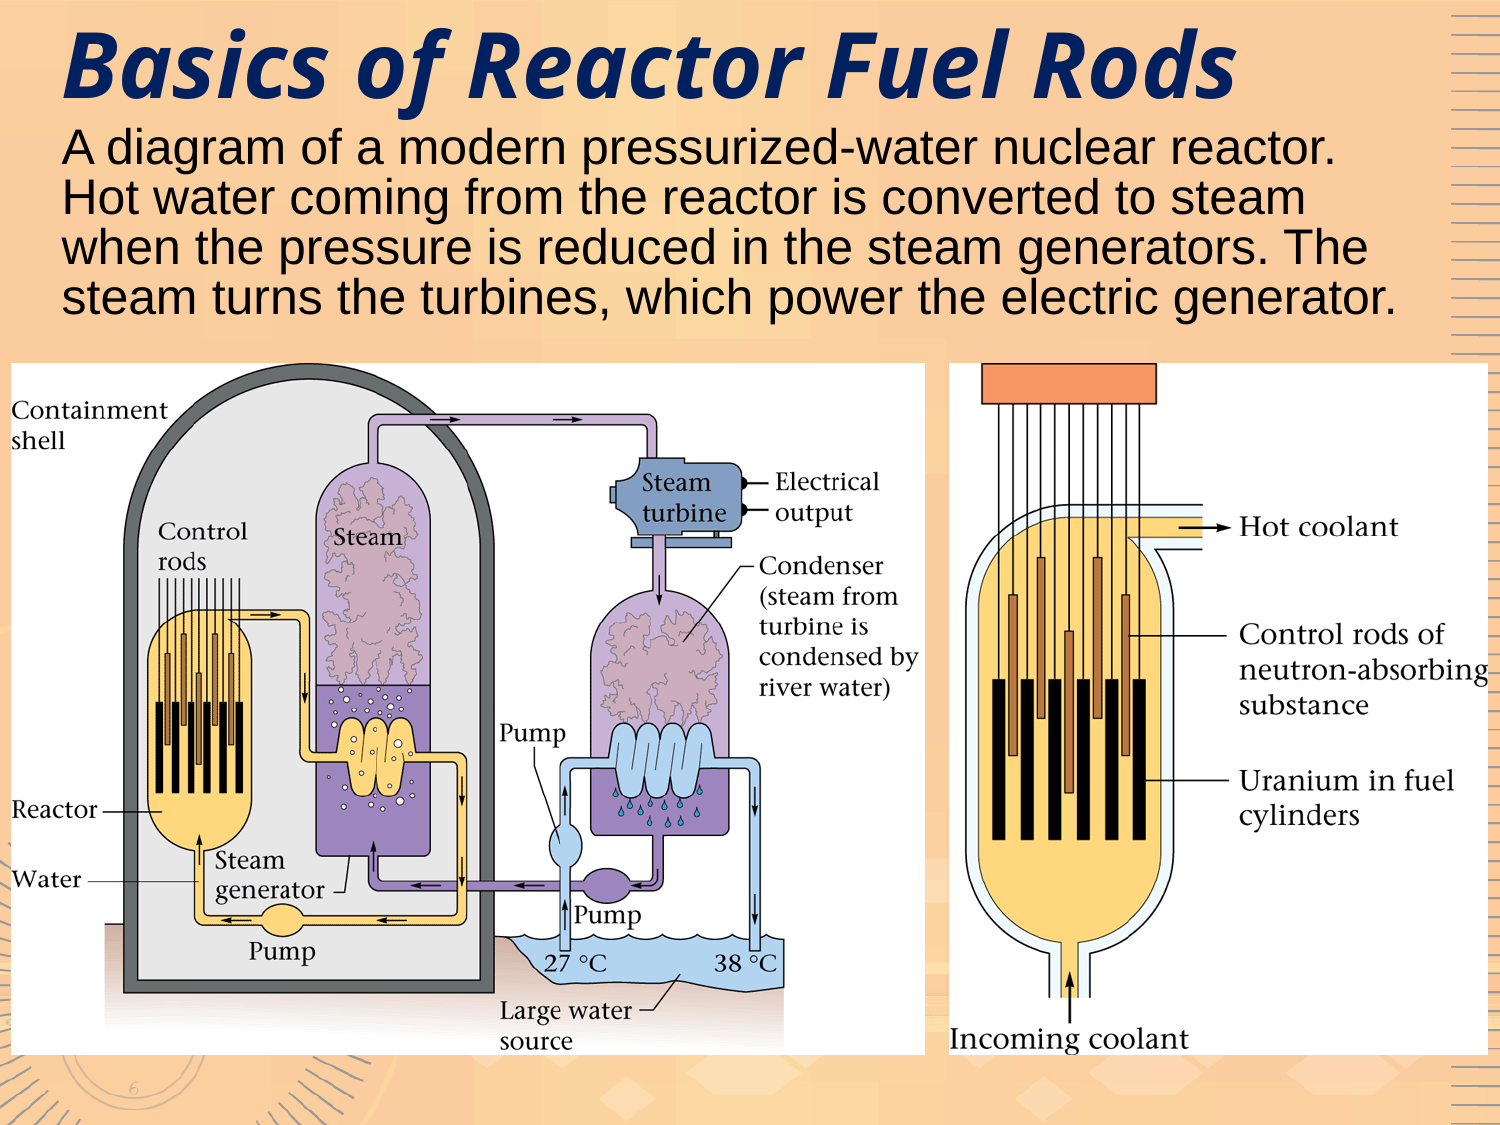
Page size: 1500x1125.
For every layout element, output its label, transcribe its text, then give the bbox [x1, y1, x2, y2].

text_box Basics of Reactor Fuel Rods [46, 0, 1425, 188]
text_box A diagram of a modern pressurized-water nuclear reactor. Hot water coming from the reactor is converted to steam when the pressure is reduced in the steam generators. The steam turns the turbines, which power the electric generator. [46, 188, 1425, 332]
text_box [0, 0, 1500, 1125]
picture [948, 362, 1488, 1055]
picture [11, 362, 925, 1055]
